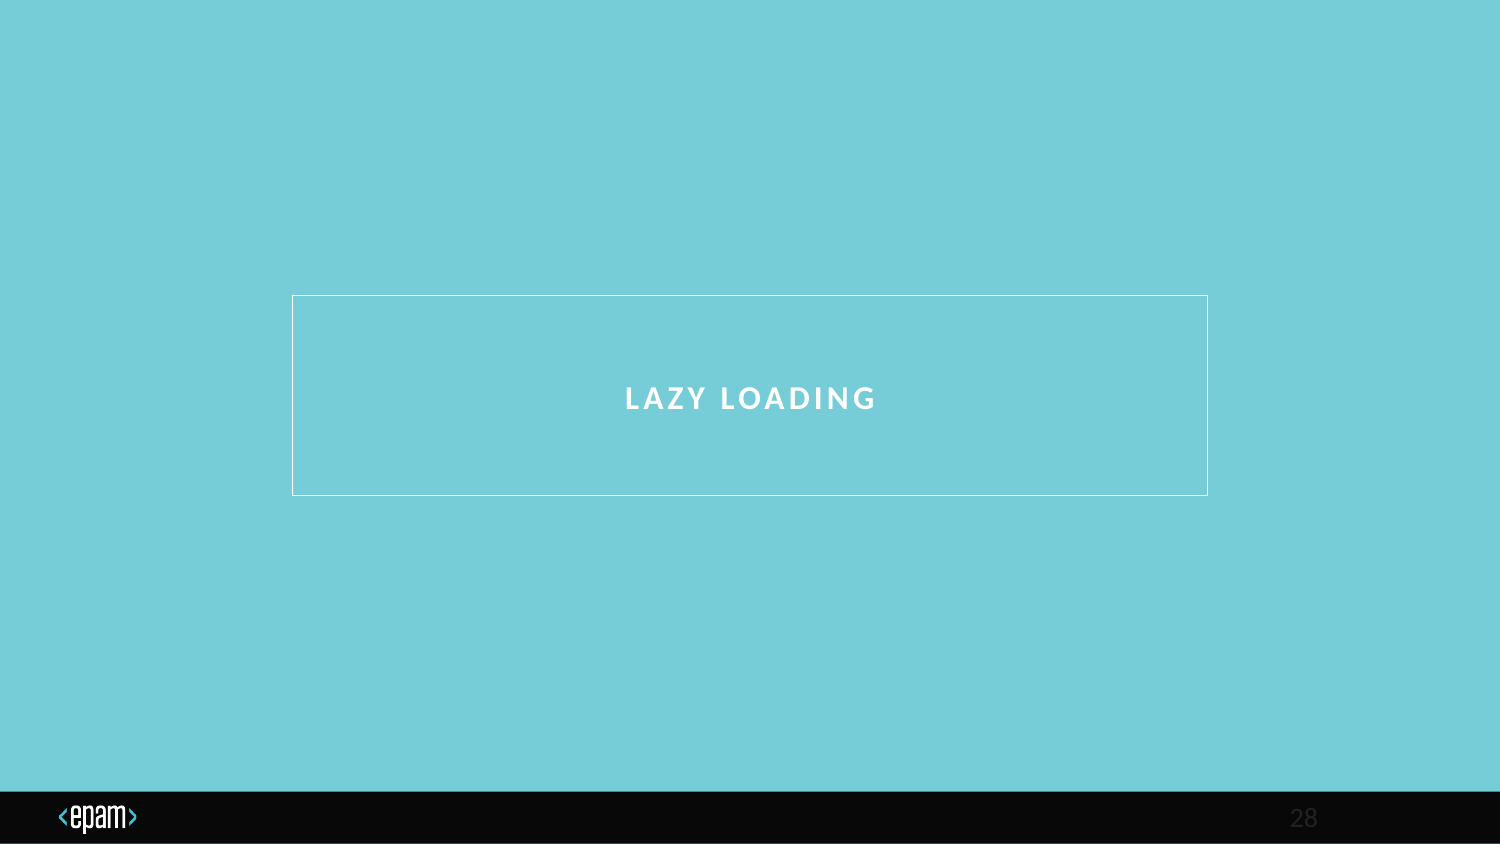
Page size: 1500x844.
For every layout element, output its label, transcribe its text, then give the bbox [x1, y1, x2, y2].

slide_number 28 [1274, 791, 1500, 844]
title lazy loading [292, 295, 1208, 496]
